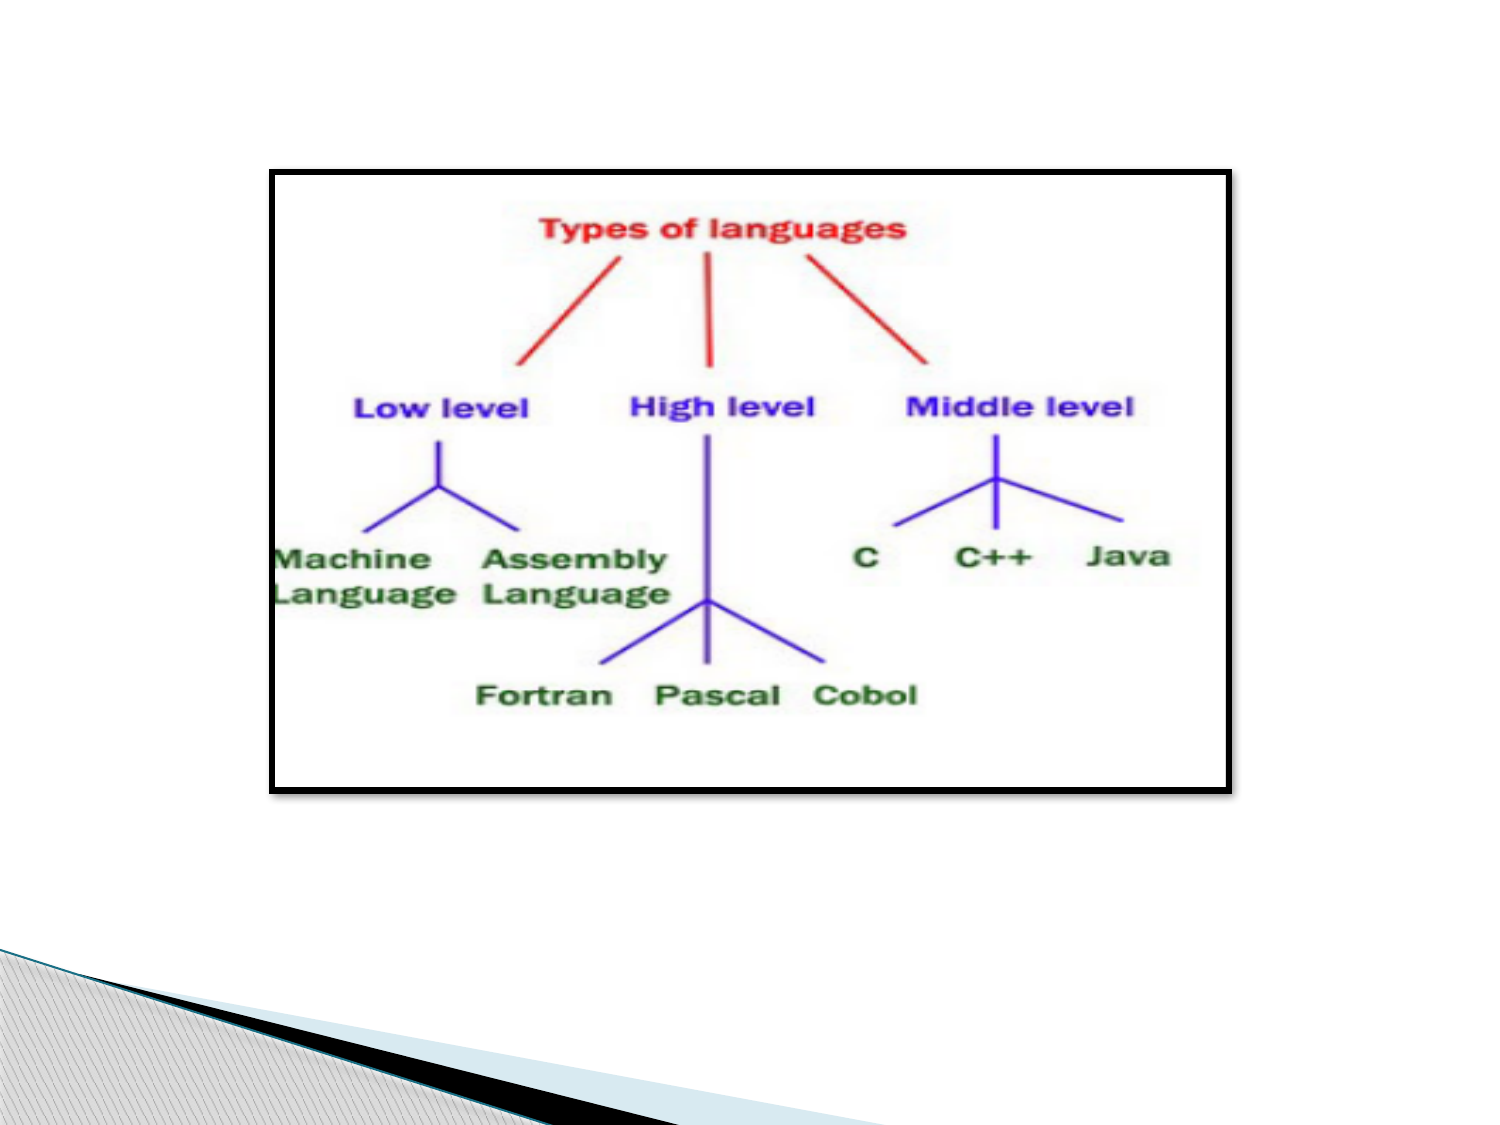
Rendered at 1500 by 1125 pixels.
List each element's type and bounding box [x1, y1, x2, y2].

list [274, 174, 1226, 788]
